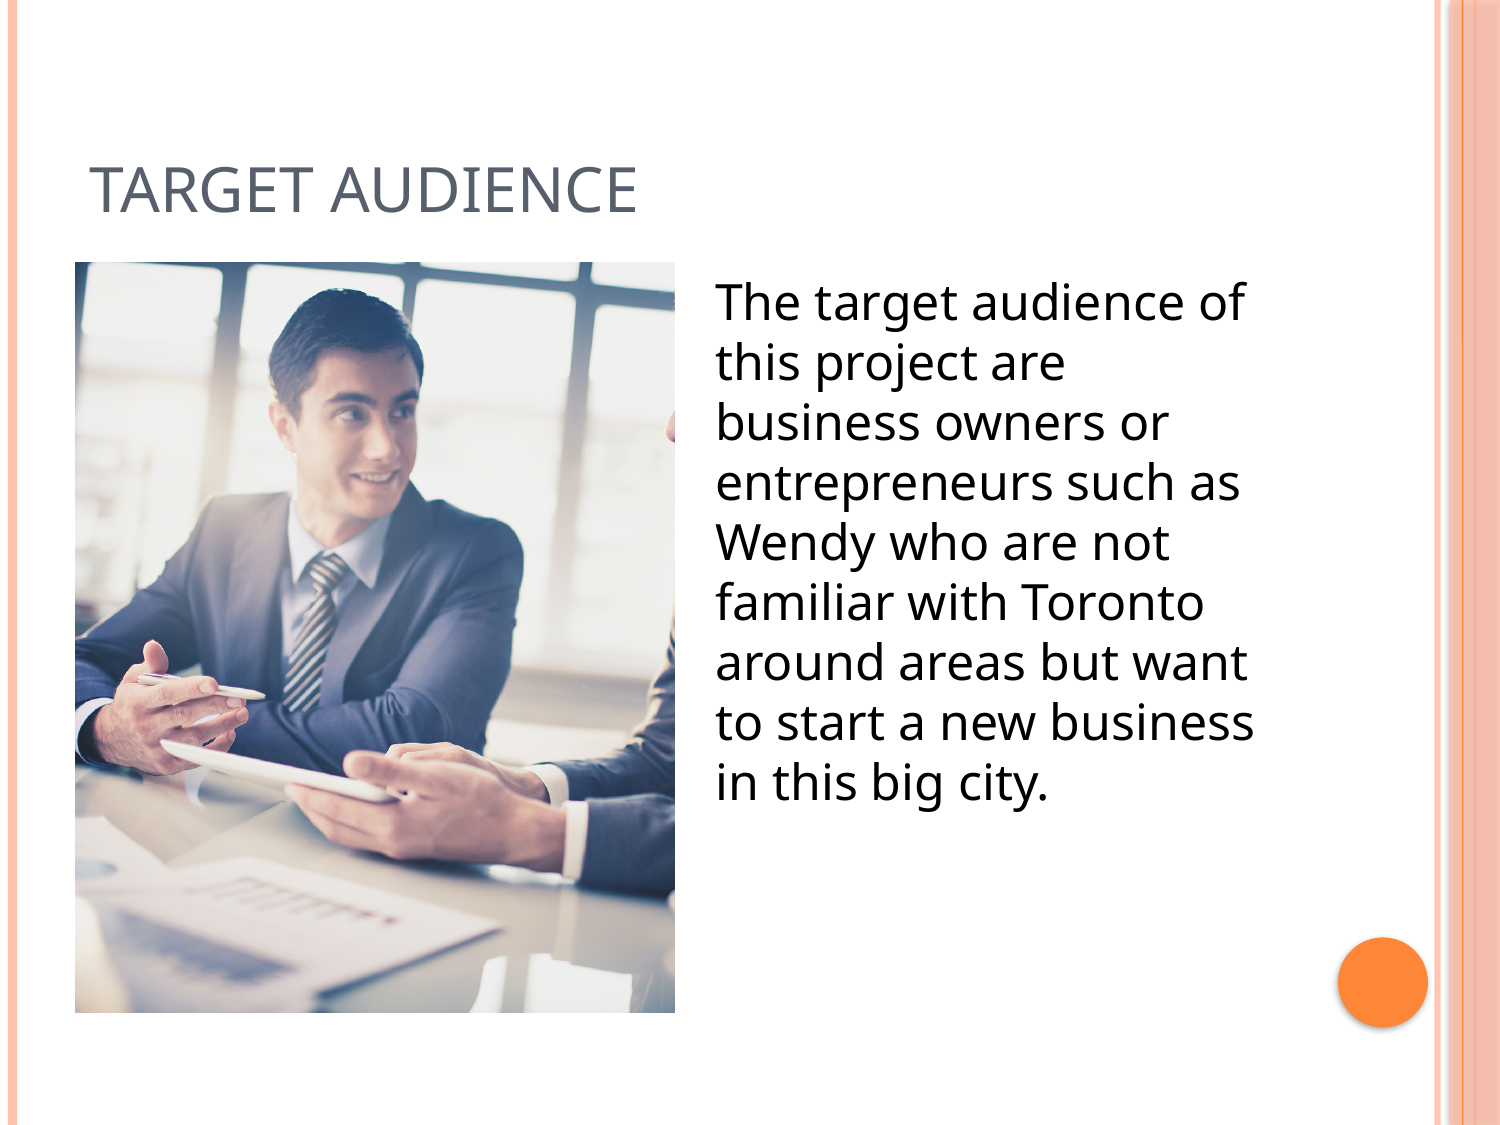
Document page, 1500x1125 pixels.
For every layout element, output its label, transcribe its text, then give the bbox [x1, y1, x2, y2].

title Target audience [75, 45, 1300, 233]
picture [74, 262, 676, 1013]
list The target audience of this project are business owners or entrepreneurs such as Wendy who are not familiar with Toronto around areas but want to start a new business in this big city. [700, 262, 1301, 1013]
